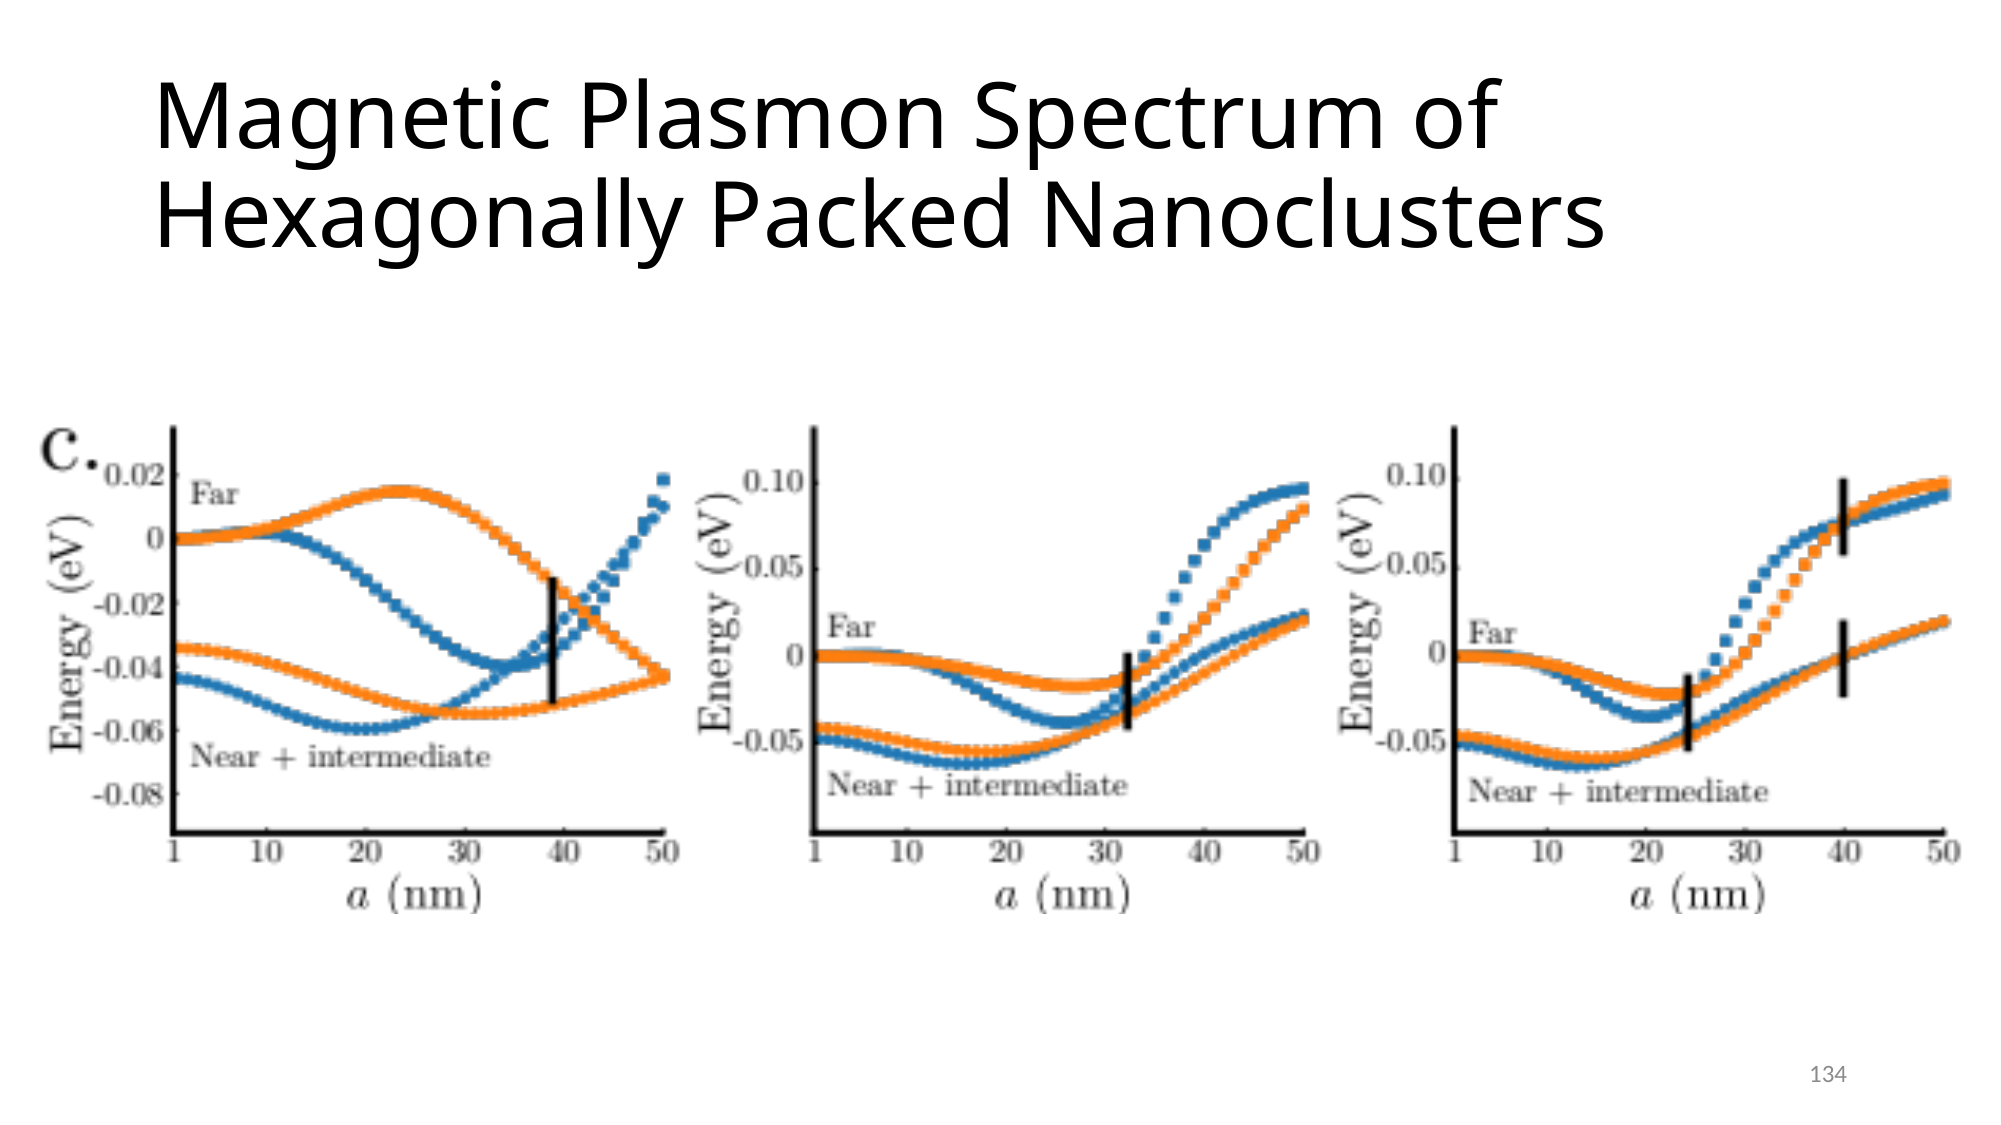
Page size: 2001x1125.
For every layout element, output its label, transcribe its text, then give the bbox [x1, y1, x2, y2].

slide_number 133 [1412, 1042, 1863, 1103]
picture [33, 421, 1963, 917]
title Magnetic Plasmon Spectrum of Hexagonally Packed Nanoclusters [137, 59, 1863, 278]
